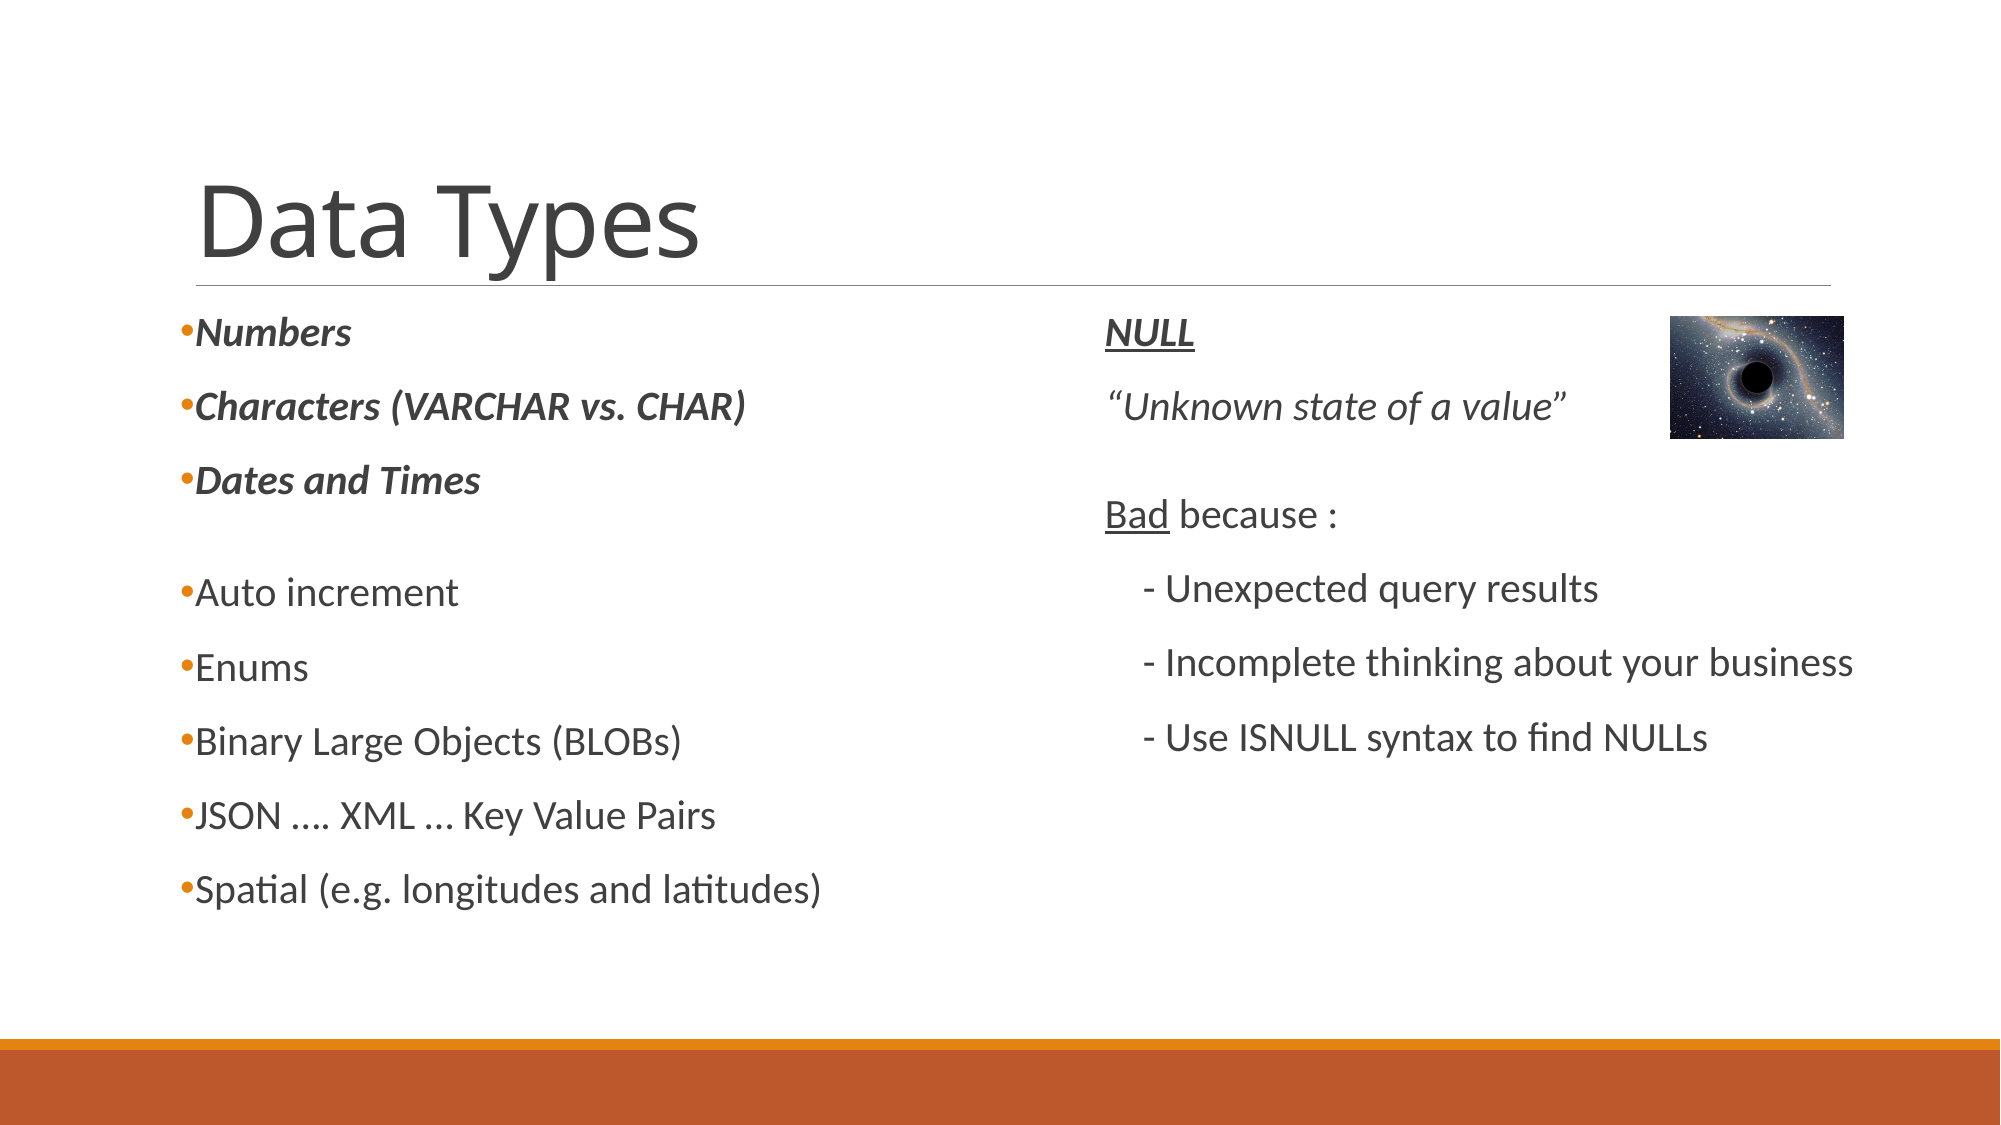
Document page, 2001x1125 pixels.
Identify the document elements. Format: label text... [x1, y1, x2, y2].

list Numbers Characters (VARCHAR vs. CHAR) Dates and Times Auto increment Enums Binary Large Objects (BLOBs) JSON …. XML … Key Value Pairs Spatial (e.g. longitudes and latitudes) [180, 302, 1015, 963]
title Data Types [180, 47, 1830, 285]
text_box NULL “Unknown state of a value” Bad because : - Unexpected query results - Incomplete thinking about your business - Use ISNULL syntax to find NULLs [1104, 302, 1875, 976]
picture [1669, 315, 1844, 440]
